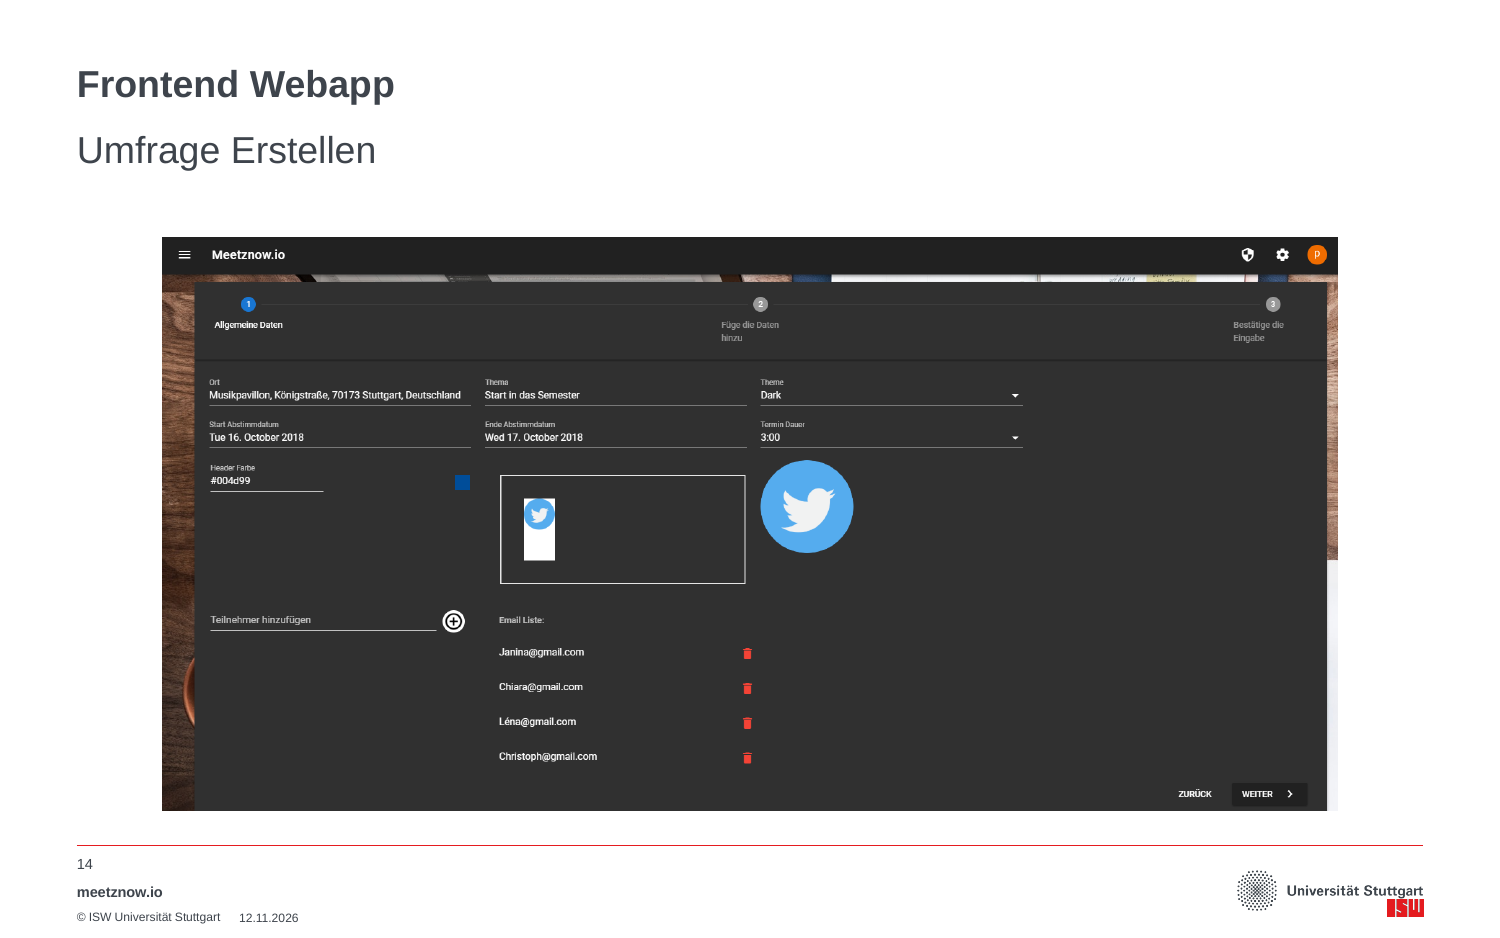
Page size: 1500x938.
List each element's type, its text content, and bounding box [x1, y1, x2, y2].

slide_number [239, 909, 327, 925]
picture [1237, 870, 1427, 917]
title Frontend Webapp [76, 64, 1424, 111]
slide_number 14 [76, 855, 114, 873]
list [162, 237, 1338, 811]
footer meetznow.io [76, 882, 924, 901]
list Umfrage Erstellen [76, 117, 1424, 163]
